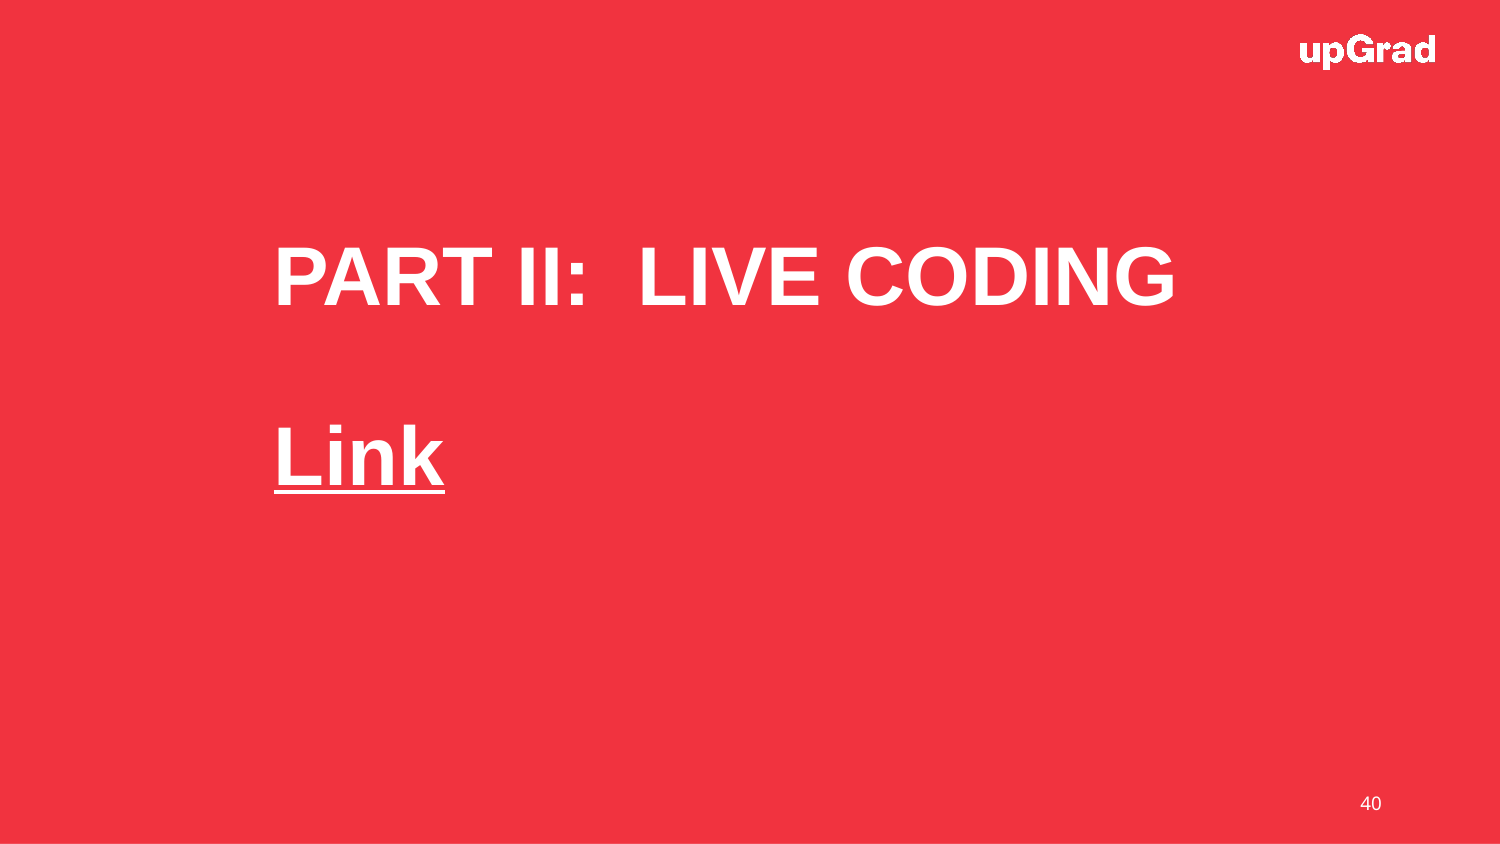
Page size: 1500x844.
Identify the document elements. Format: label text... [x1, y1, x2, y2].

slide_number 40 [1059, 782, 1397, 827]
picture [1300, 34, 1435, 70]
title PART II: LIVE CODING Link [258, 223, 1242, 614]
